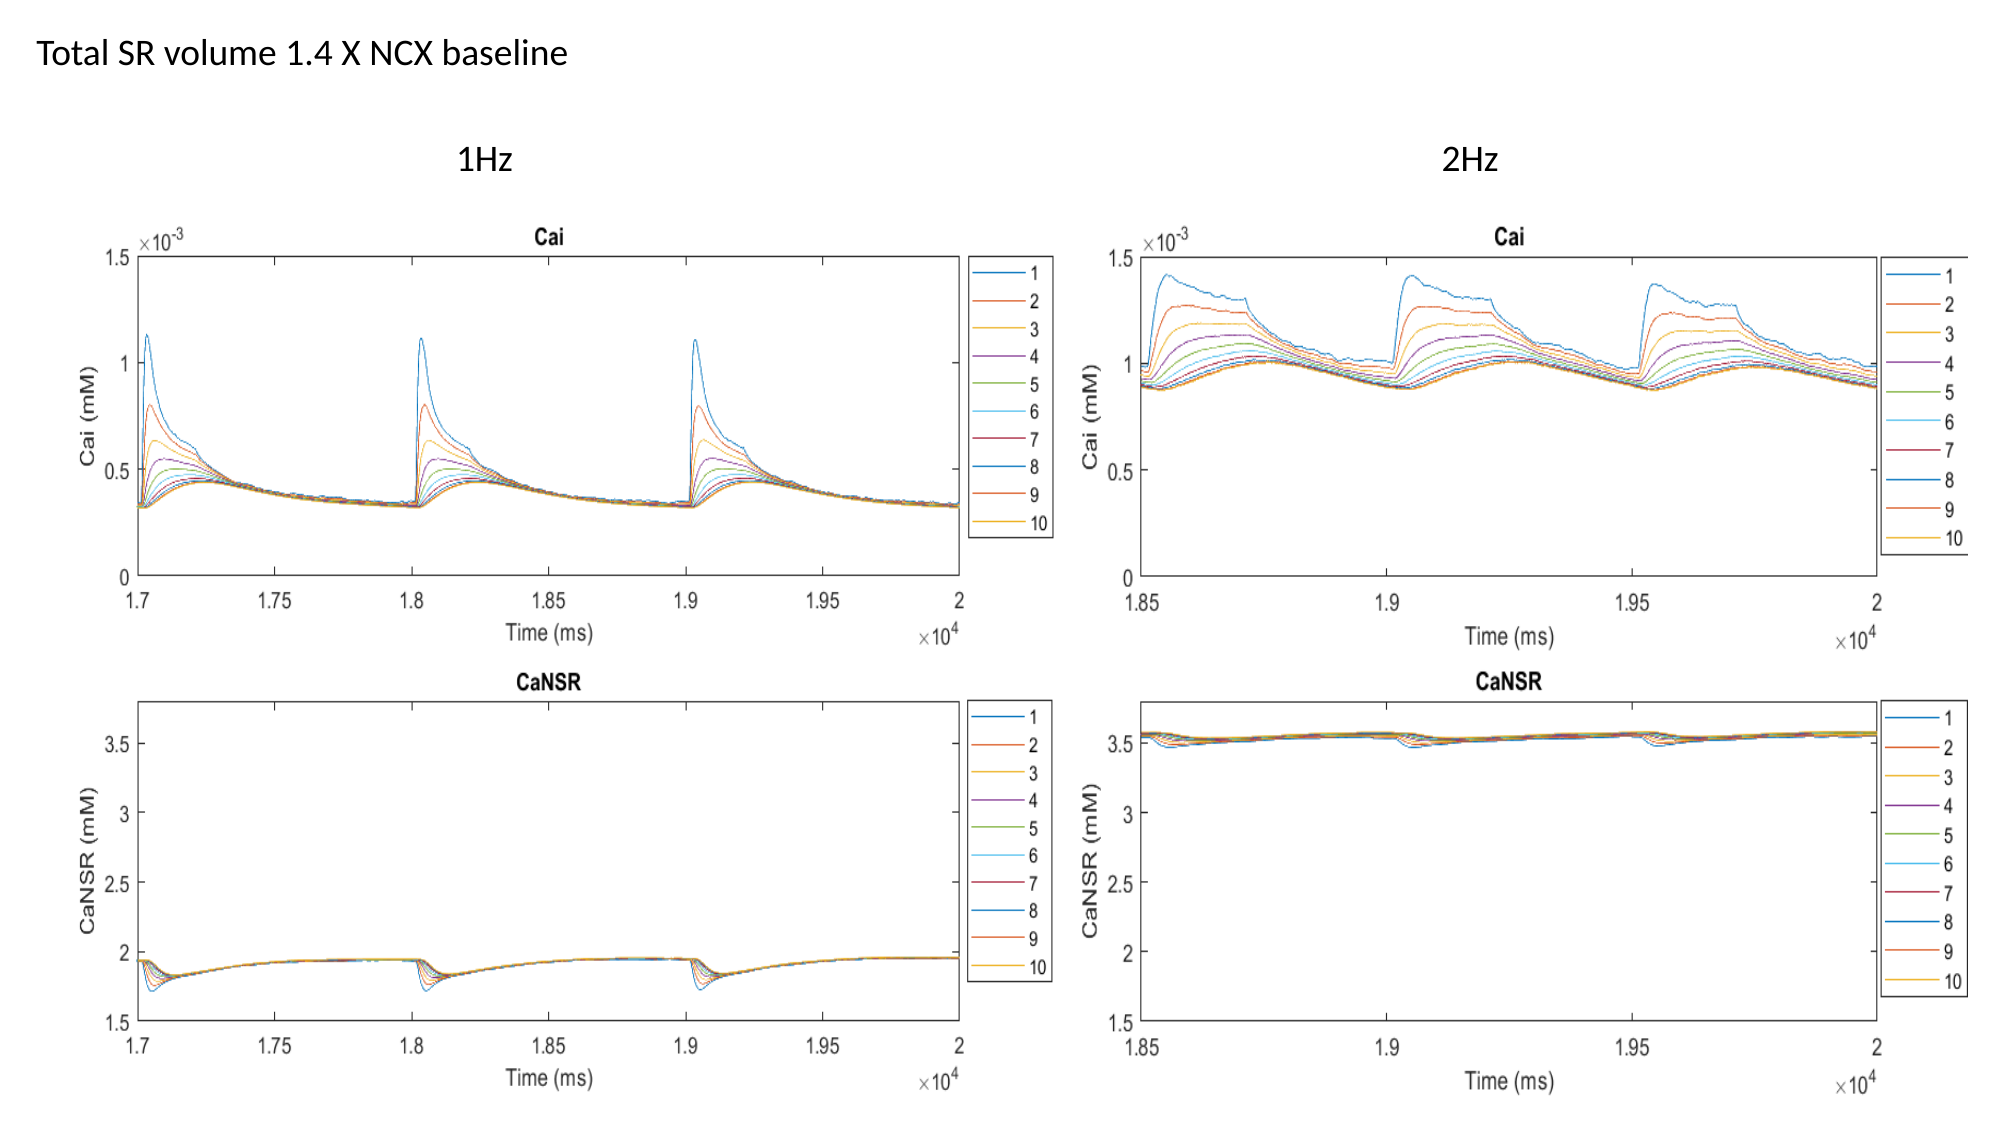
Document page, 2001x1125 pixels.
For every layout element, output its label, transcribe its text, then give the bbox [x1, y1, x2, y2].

text_box Total SR volume 1.4 X NCX baseline [21, 20, 900, 80]
text_box 2Hz [1426, 126, 1596, 186]
text_box 1Hz [441, 126, 610, 186]
picture [0, 186, 1968, 1125]
